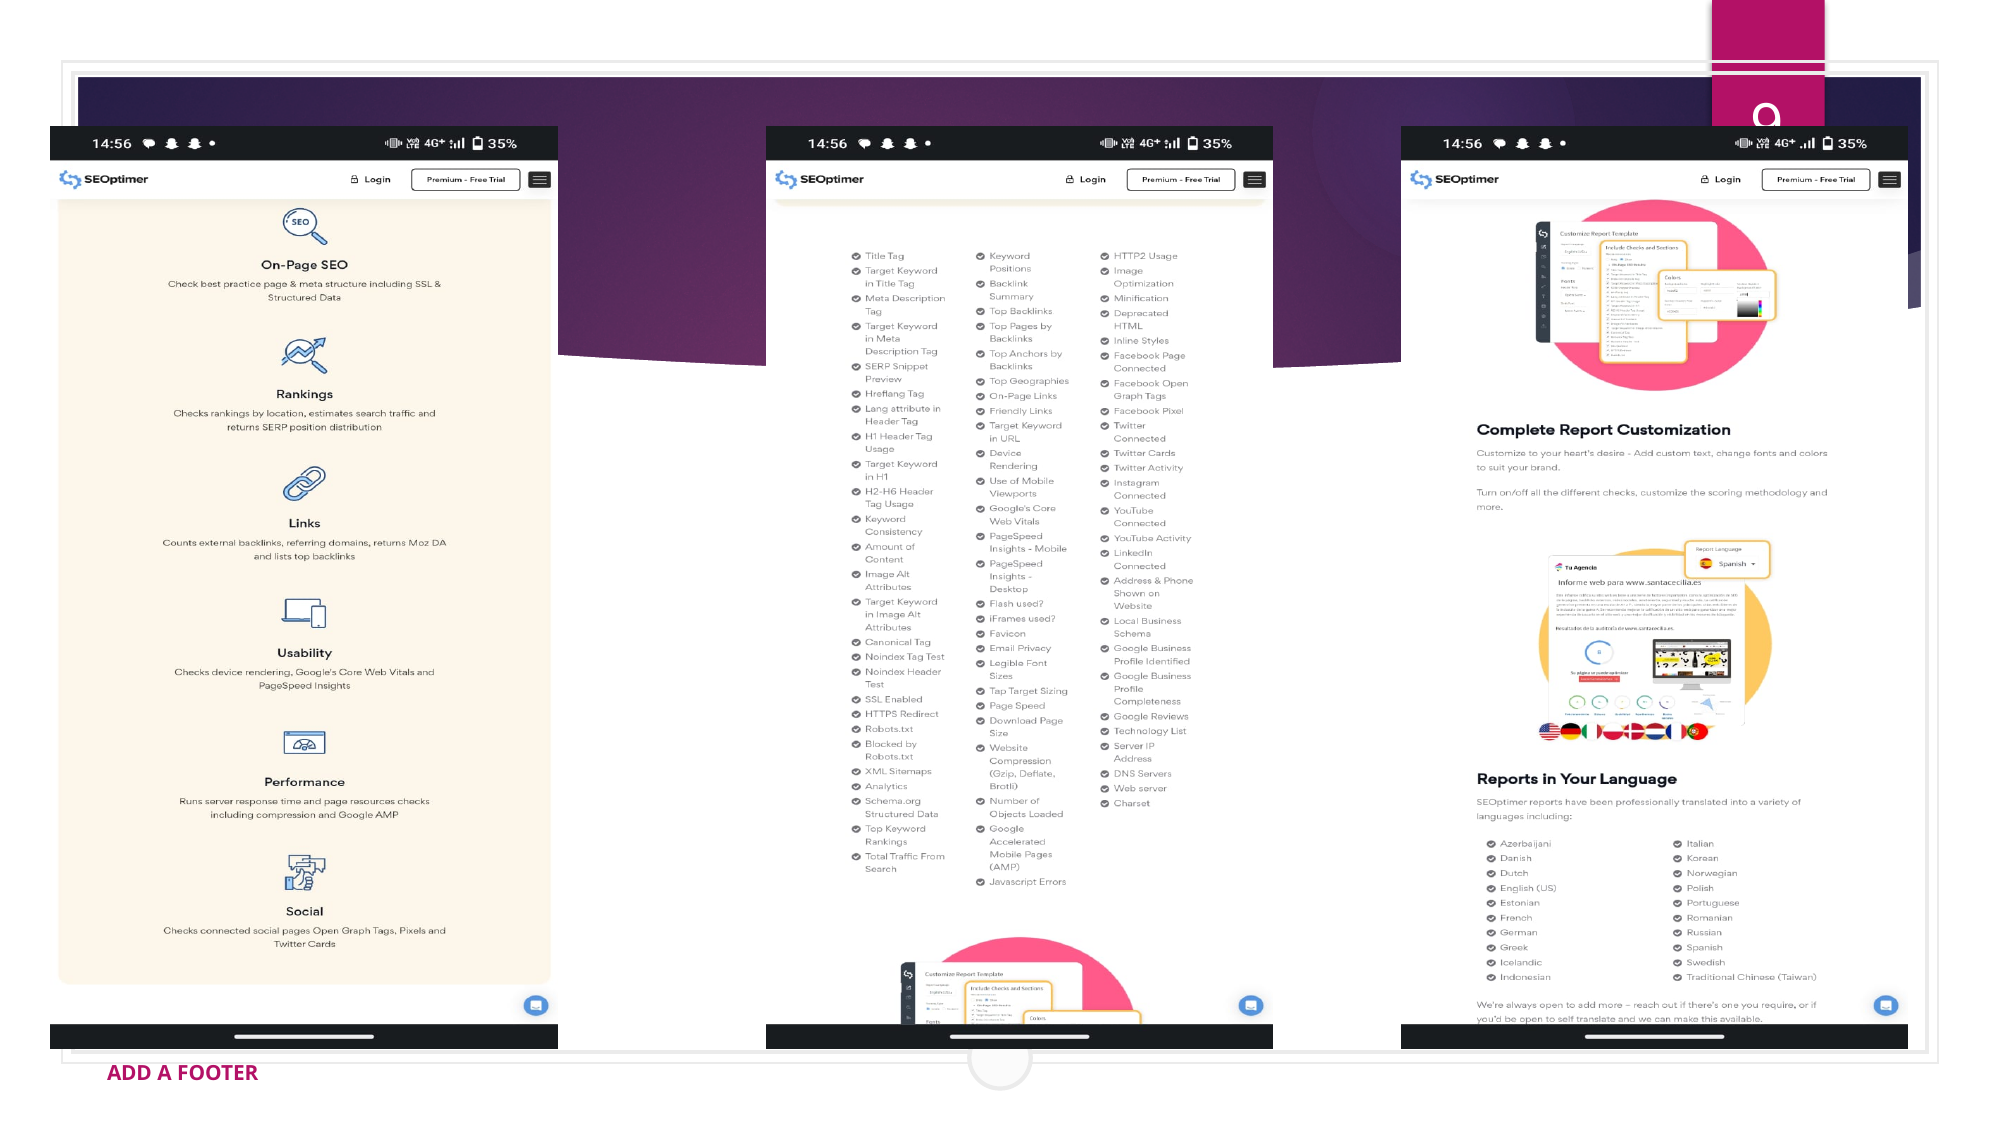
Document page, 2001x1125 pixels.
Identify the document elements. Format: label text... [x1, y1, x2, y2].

picture [50, 126, 558, 1049]
slide_number 9 [1698, 48, 1836, 124]
footer ADD A FOOTER [92, 1048, 726, 1099]
picture [1401, 126, 1909, 1049]
picture [766, 126, 1273, 1049]
